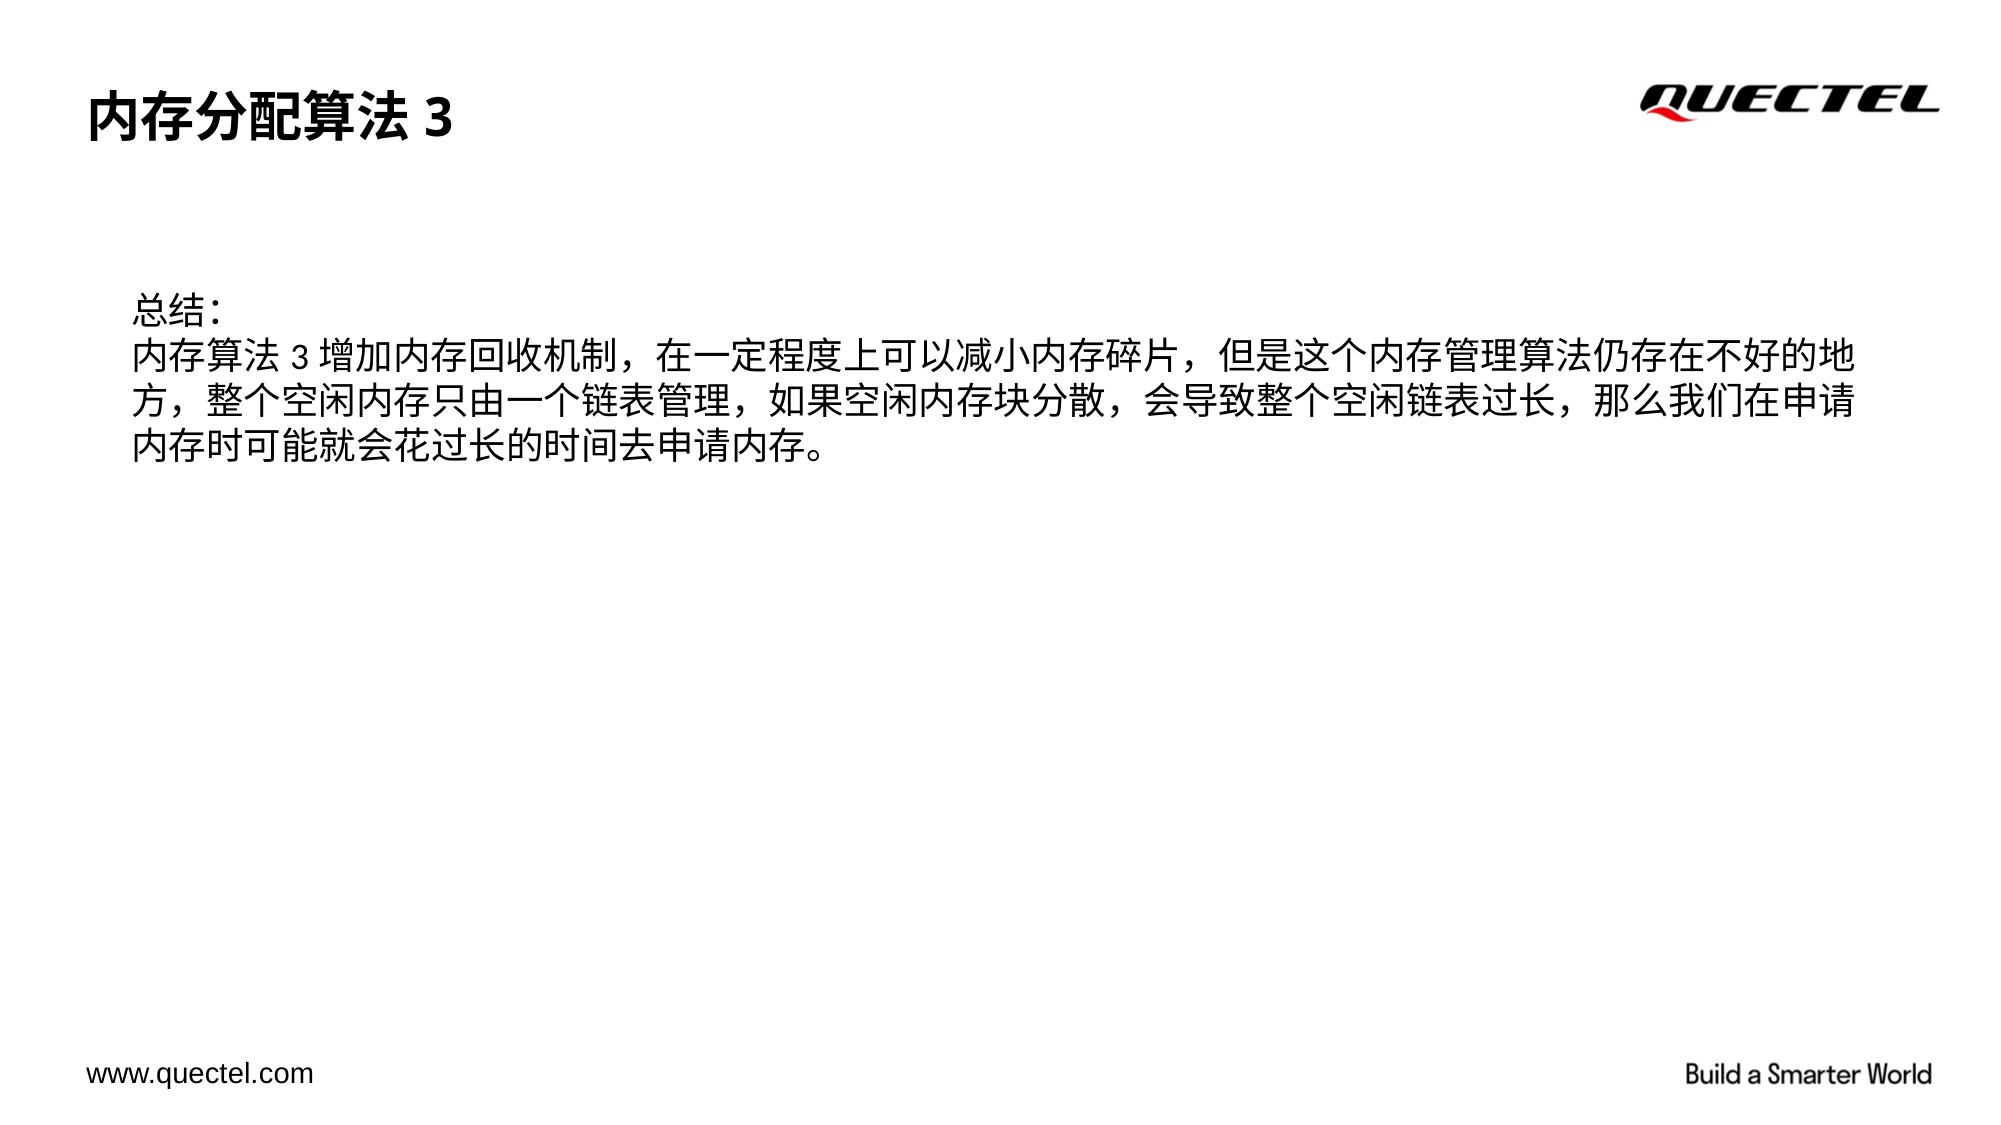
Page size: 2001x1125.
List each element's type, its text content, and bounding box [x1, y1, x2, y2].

picture [1637, 1015, 1981, 1125]
picture [1595, 32, 1985, 165]
text_box 总结： 内存算法3增加内存回收机制，在一定程度上可以减小内存碎片，但是这个内存管理算法仍存在不好的地方，整个空闲内存只由一个链表管理，如果空闲内存块分散，会导致整个空闲链表过长，那么我们在申请内存时可能就会花过长的时间去申请内存。 [116, 279, 1884, 520]
title 内存分配算法3 [71, 82, 1887, 156]
